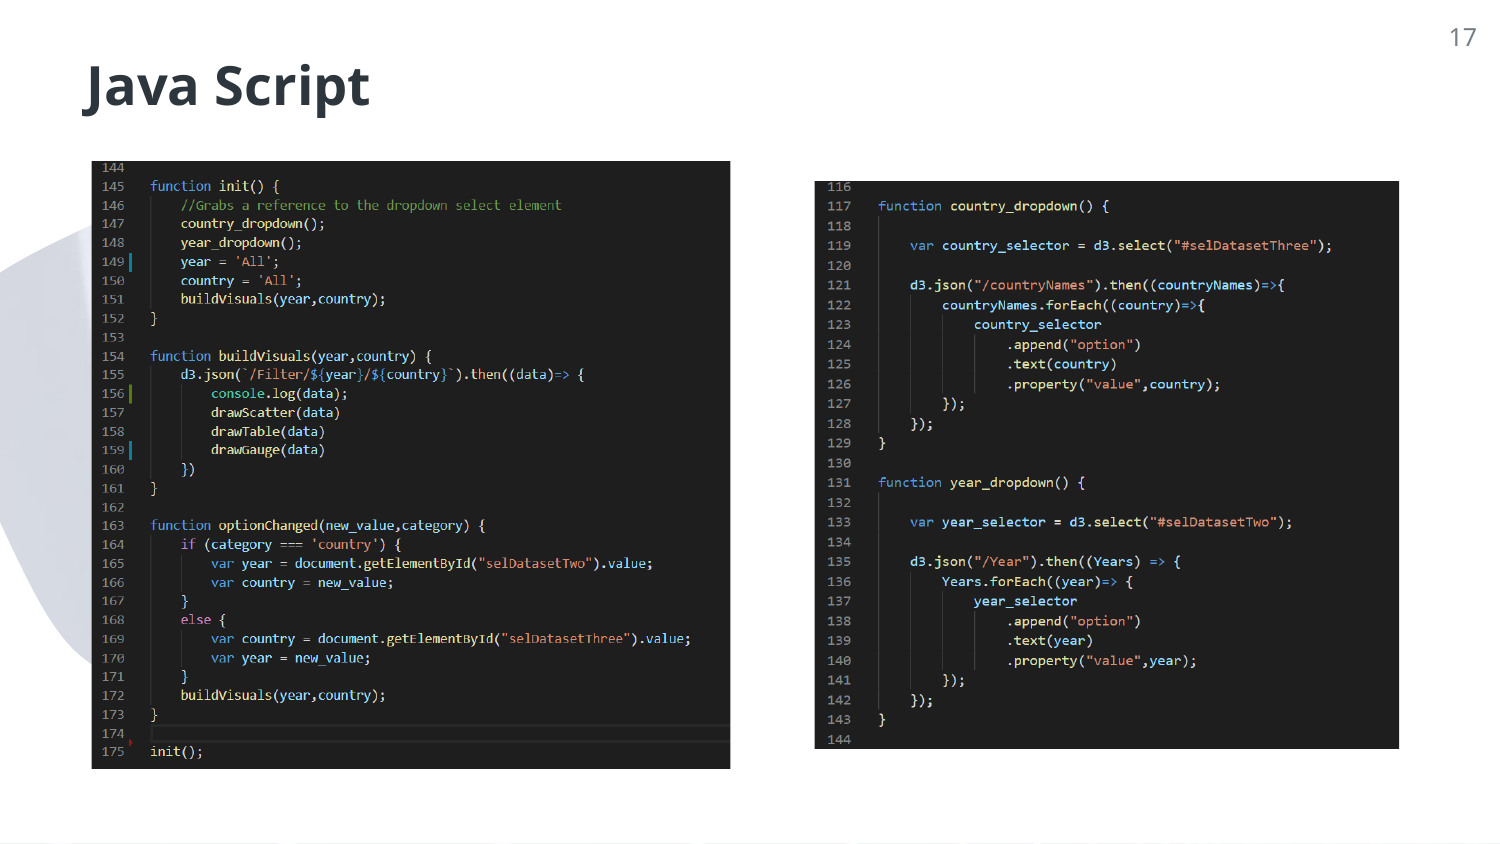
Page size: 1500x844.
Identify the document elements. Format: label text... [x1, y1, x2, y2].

slide_number 17 [1387, 21, 1478, 86]
title Java Script [86, 51, 513, 162]
picture [814, 180, 1400, 750]
picture [0, 161, 731, 769]
